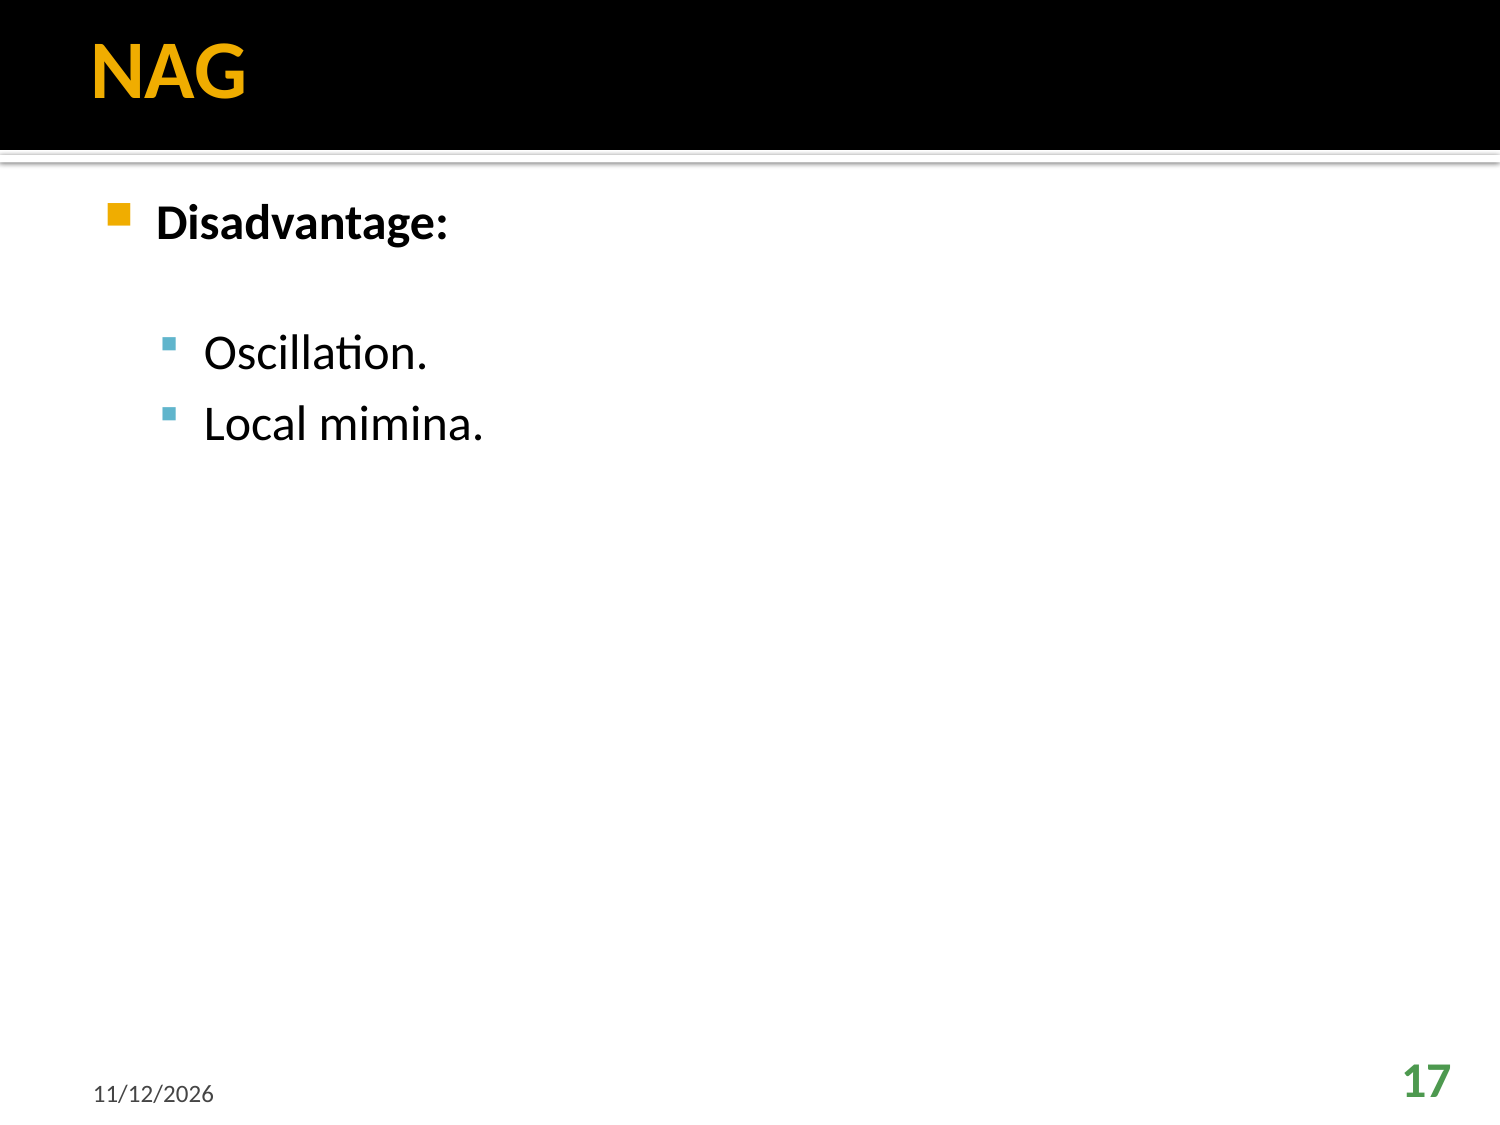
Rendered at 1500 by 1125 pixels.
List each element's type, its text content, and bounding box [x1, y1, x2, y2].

slide_number 17 [1345, 1062, 1467, 1108]
title NAG [75, 50, 1425, 174]
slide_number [75, 1062, 425, 1108]
list Disadvantage: Oscillation. Local mimina. [75, 174, 1425, 1075]
